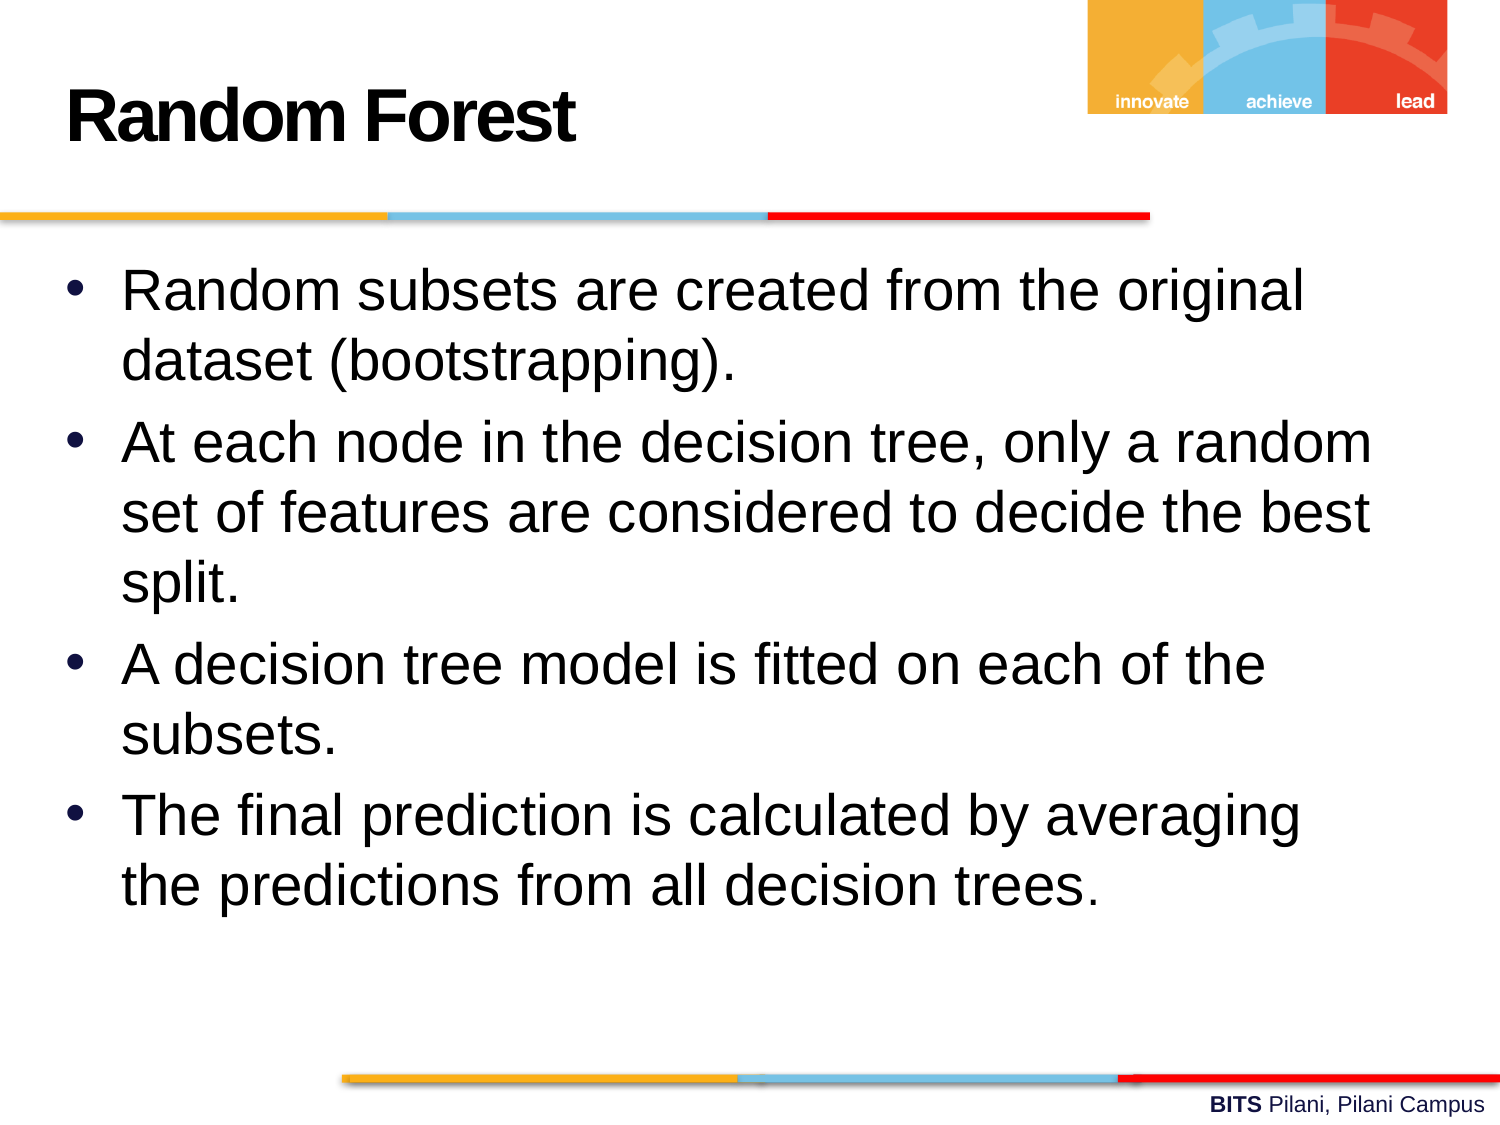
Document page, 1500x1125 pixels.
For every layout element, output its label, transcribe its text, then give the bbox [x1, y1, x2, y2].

list Random subsets are created from the original dataset (bootstrapping). At each node in the decision tree, only a random set of features are considered to decide the best split. A decision tree model is fitted on each of the subsets. The final prediction is calculated by averaging the predictions from all decision trees. [49, 244, 1401, 988]
list Random Forest [49, 24, 1088, 213]
picture [1087, 0, 1448, 114]
